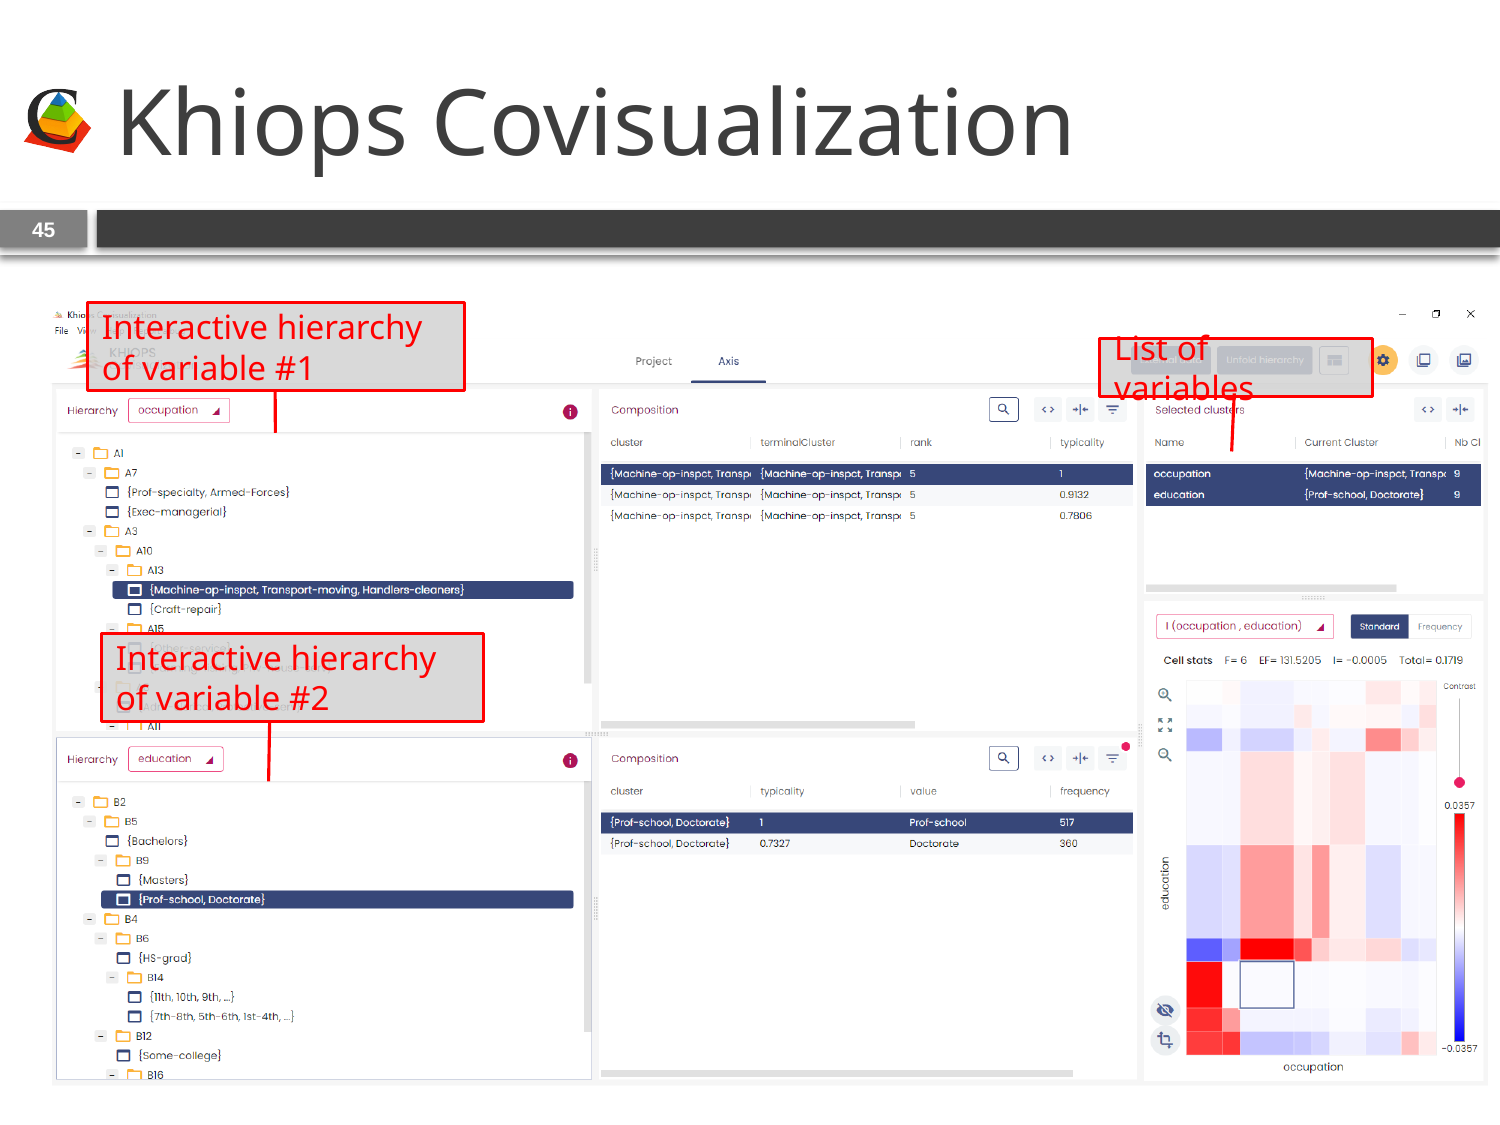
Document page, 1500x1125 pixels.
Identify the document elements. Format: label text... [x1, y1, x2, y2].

text_box Interactive hierarchy of variable #1 [86, 301, 466, 305]
picture [49, 306, 1489, 1087]
picture [23, 88, 93, 155]
slide_number 45 [0, 208, 88, 249]
title Khiops Covisualization [100, 37, 1438, 200]
